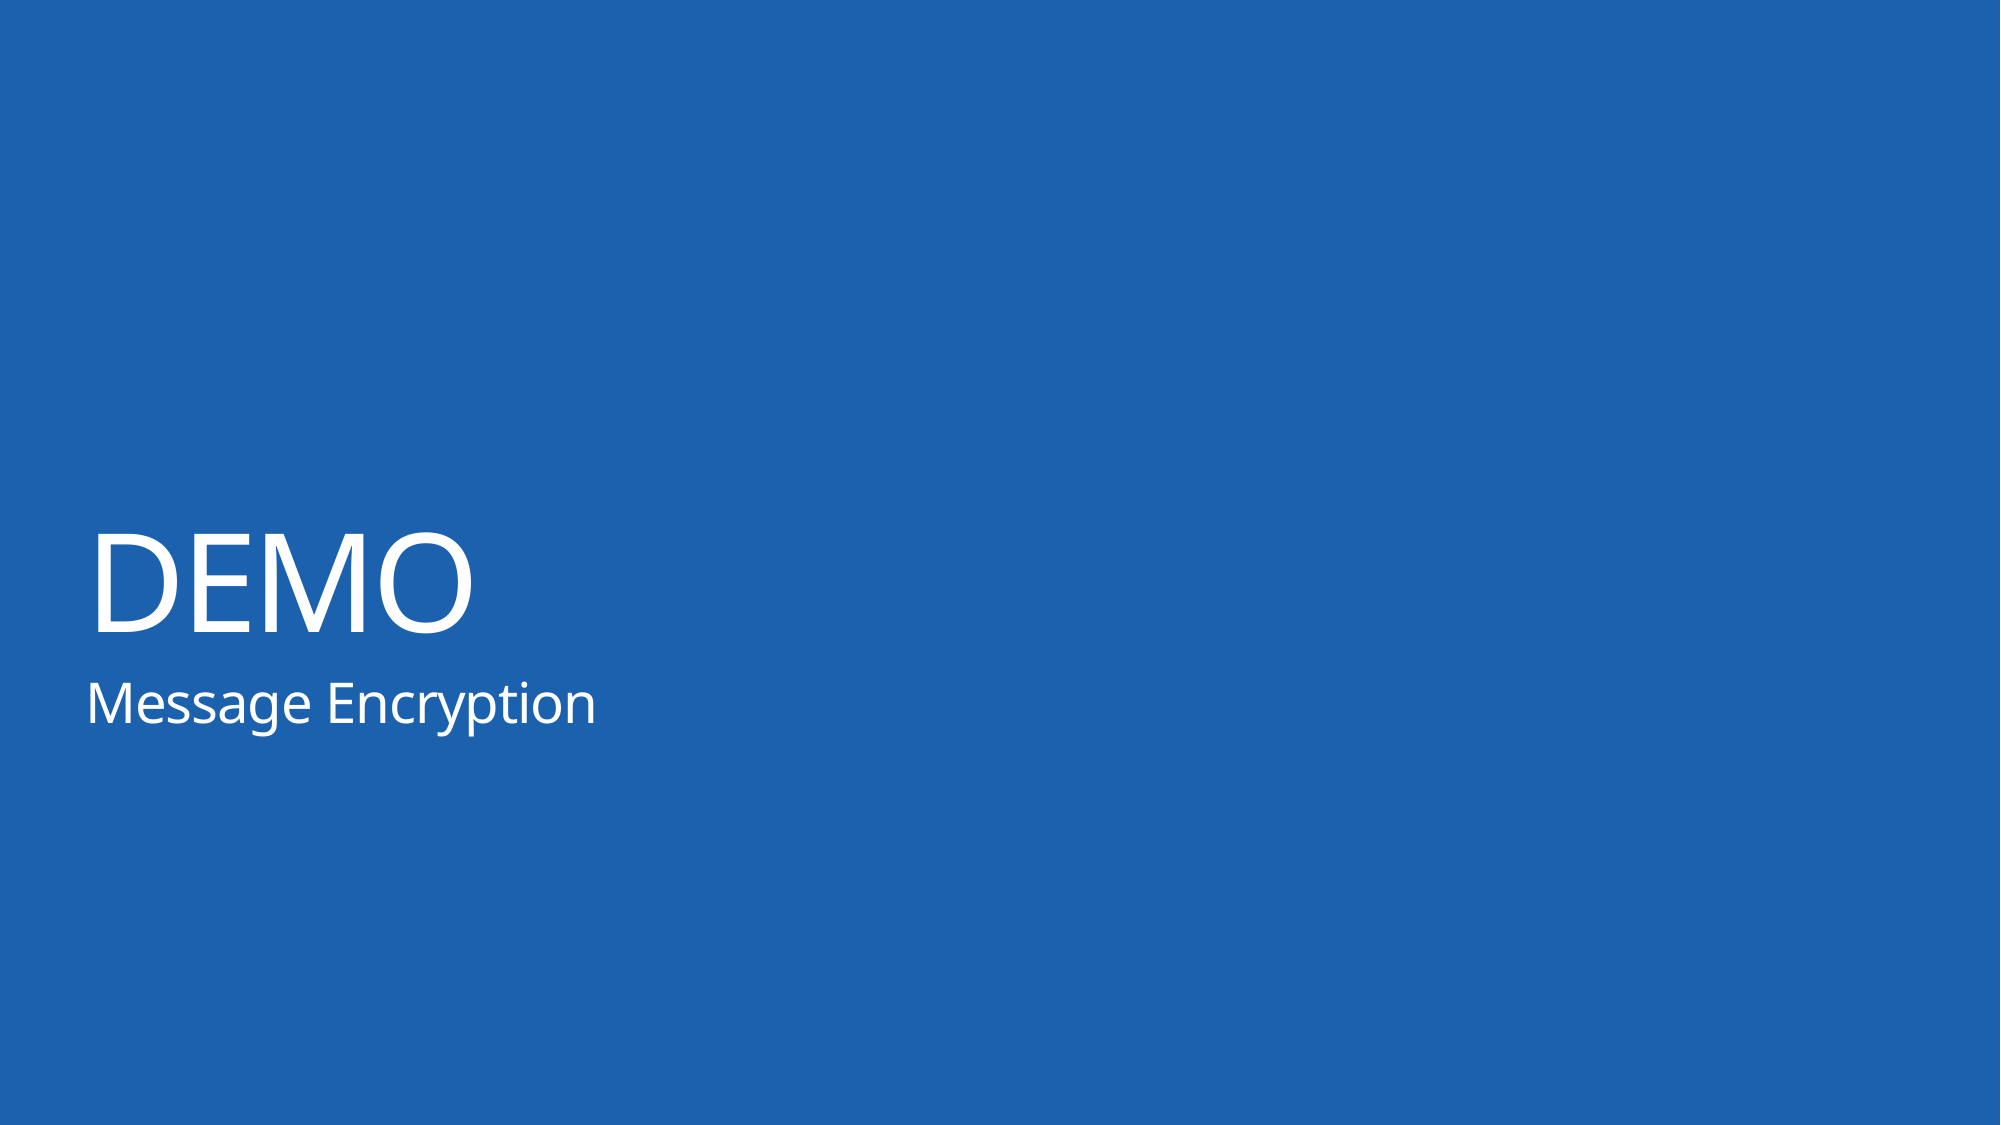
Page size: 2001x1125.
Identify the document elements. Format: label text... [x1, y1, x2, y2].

title DEMO [85, 462, 1915, 663]
list Message Encryption [85, 675, 1915, 757]
